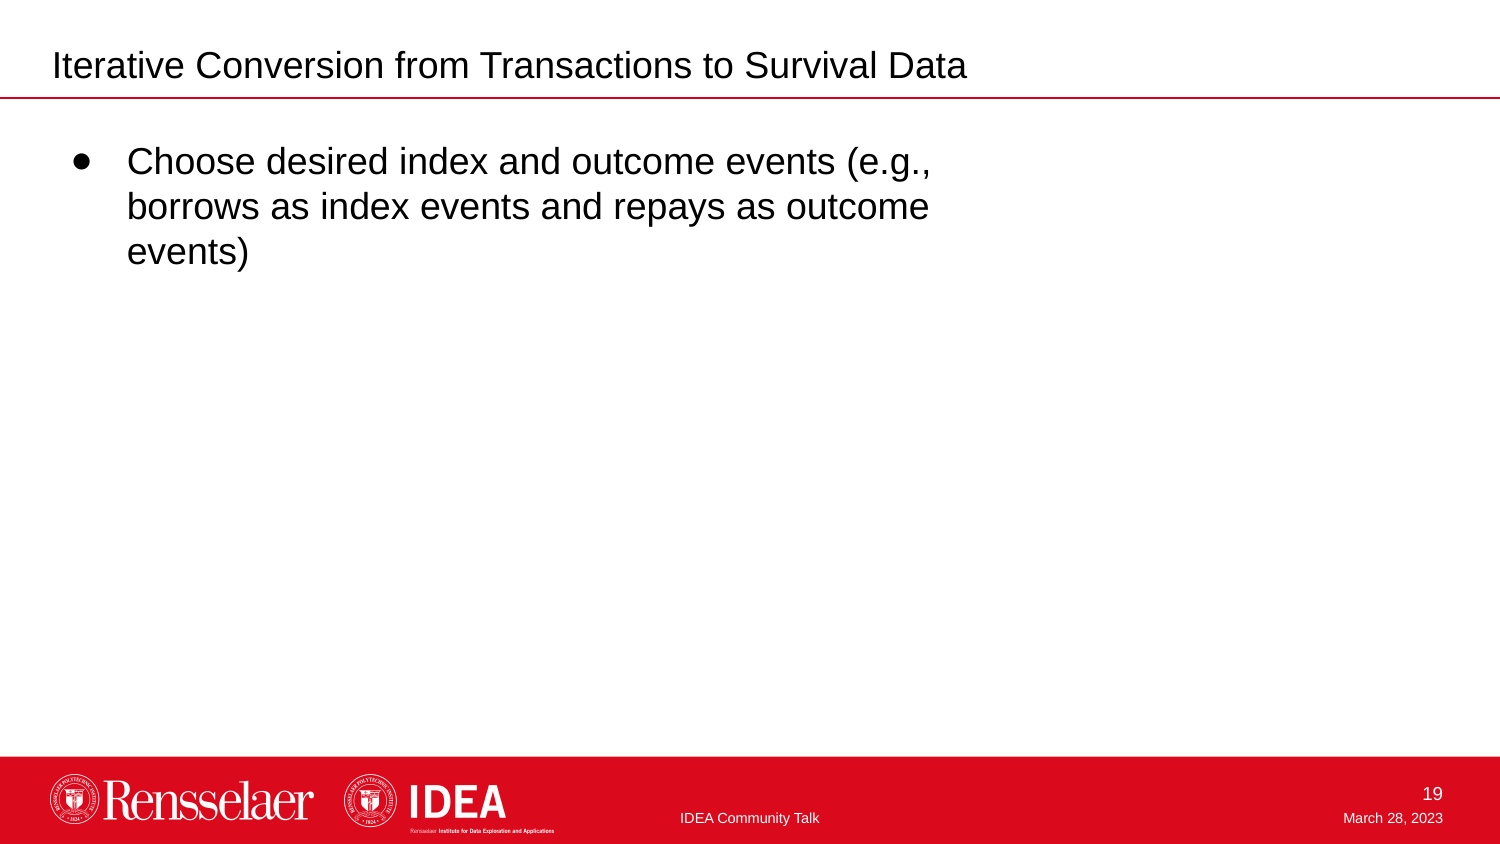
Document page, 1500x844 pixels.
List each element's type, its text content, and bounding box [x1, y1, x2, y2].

list Iterative Conversion from Transactions to Survival Data [36, 33, 1403, 98]
picture [344, 774, 554, 834]
picture [50, 774, 314, 824]
list Choose desired index and outcome events (e.g., borrows as index events and repays as outcome events) [36, 129, 1064, 430]
